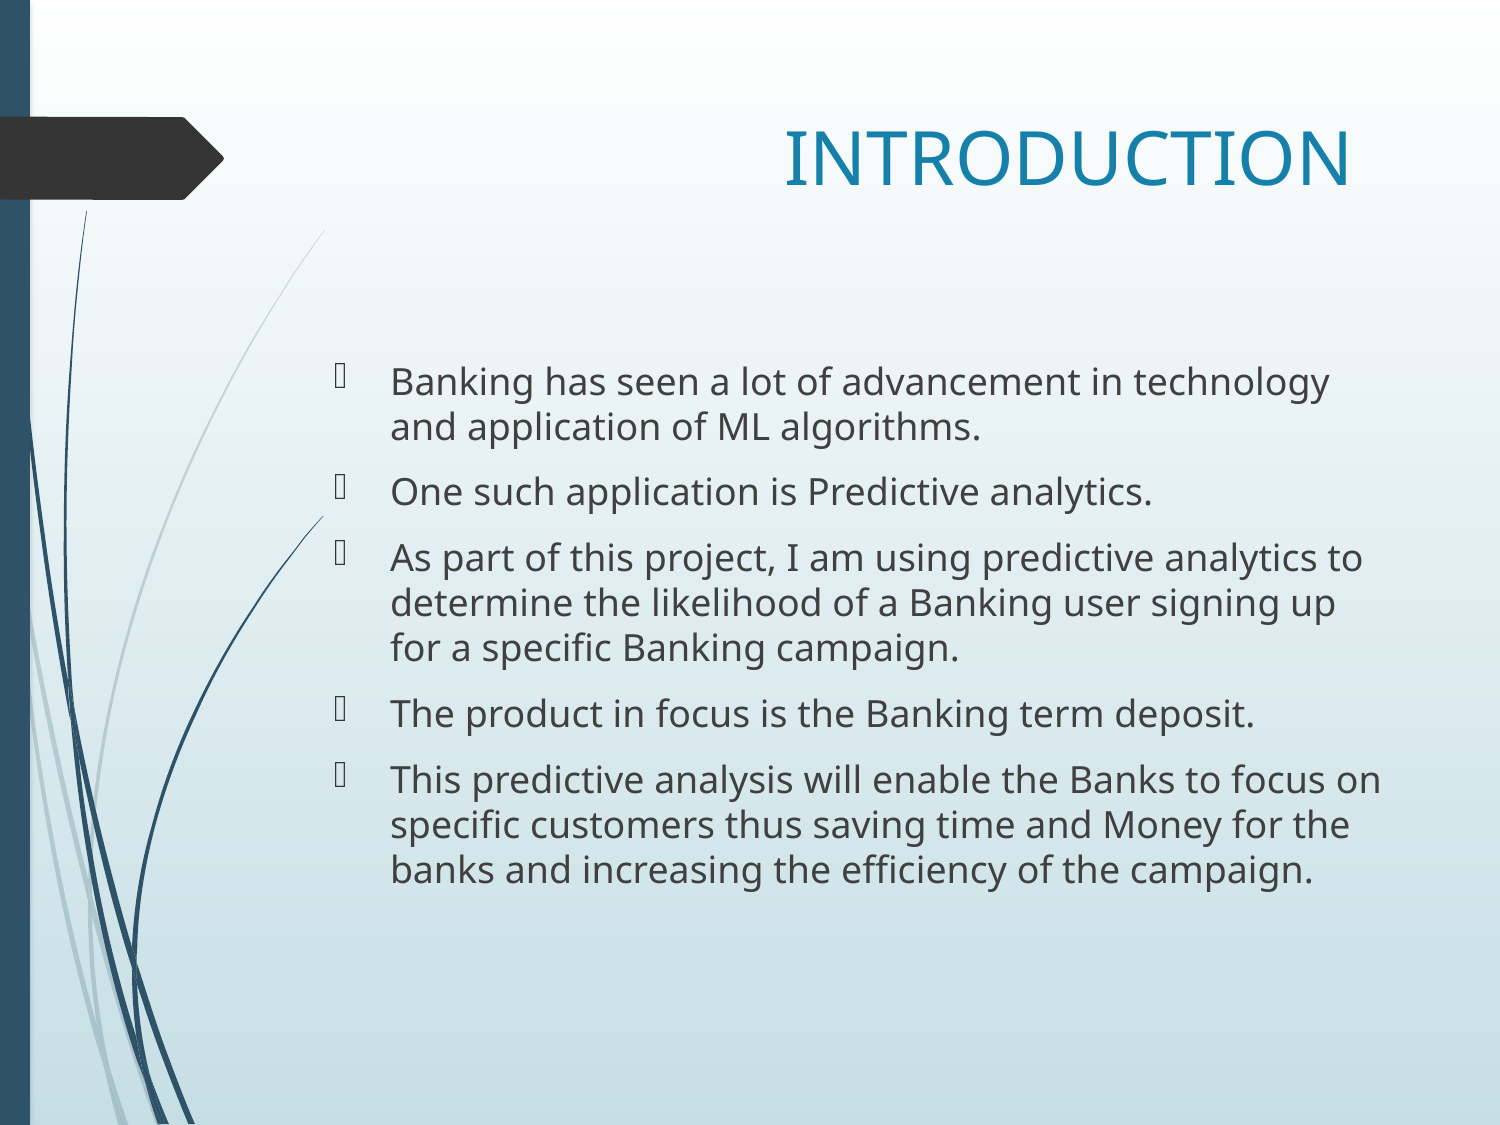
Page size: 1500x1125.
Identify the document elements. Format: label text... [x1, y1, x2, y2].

title INTRODUCTION [319, 102, 1400, 313]
list Banking has seen a lot of advancement in technology and application of ML algorithms. One such application is Predictive analytics. As part of this project, I am using predictive analytics to determine the likelihood of a Banking user signing up for a specific Banking campaign. The product in focus is the Banking term deposit. This predictive analysis will enable the Banks to focus on specific customers thus saving time and Money for the banks and increasing the efficiency of the campaign. [318, 350, 1400, 970]
